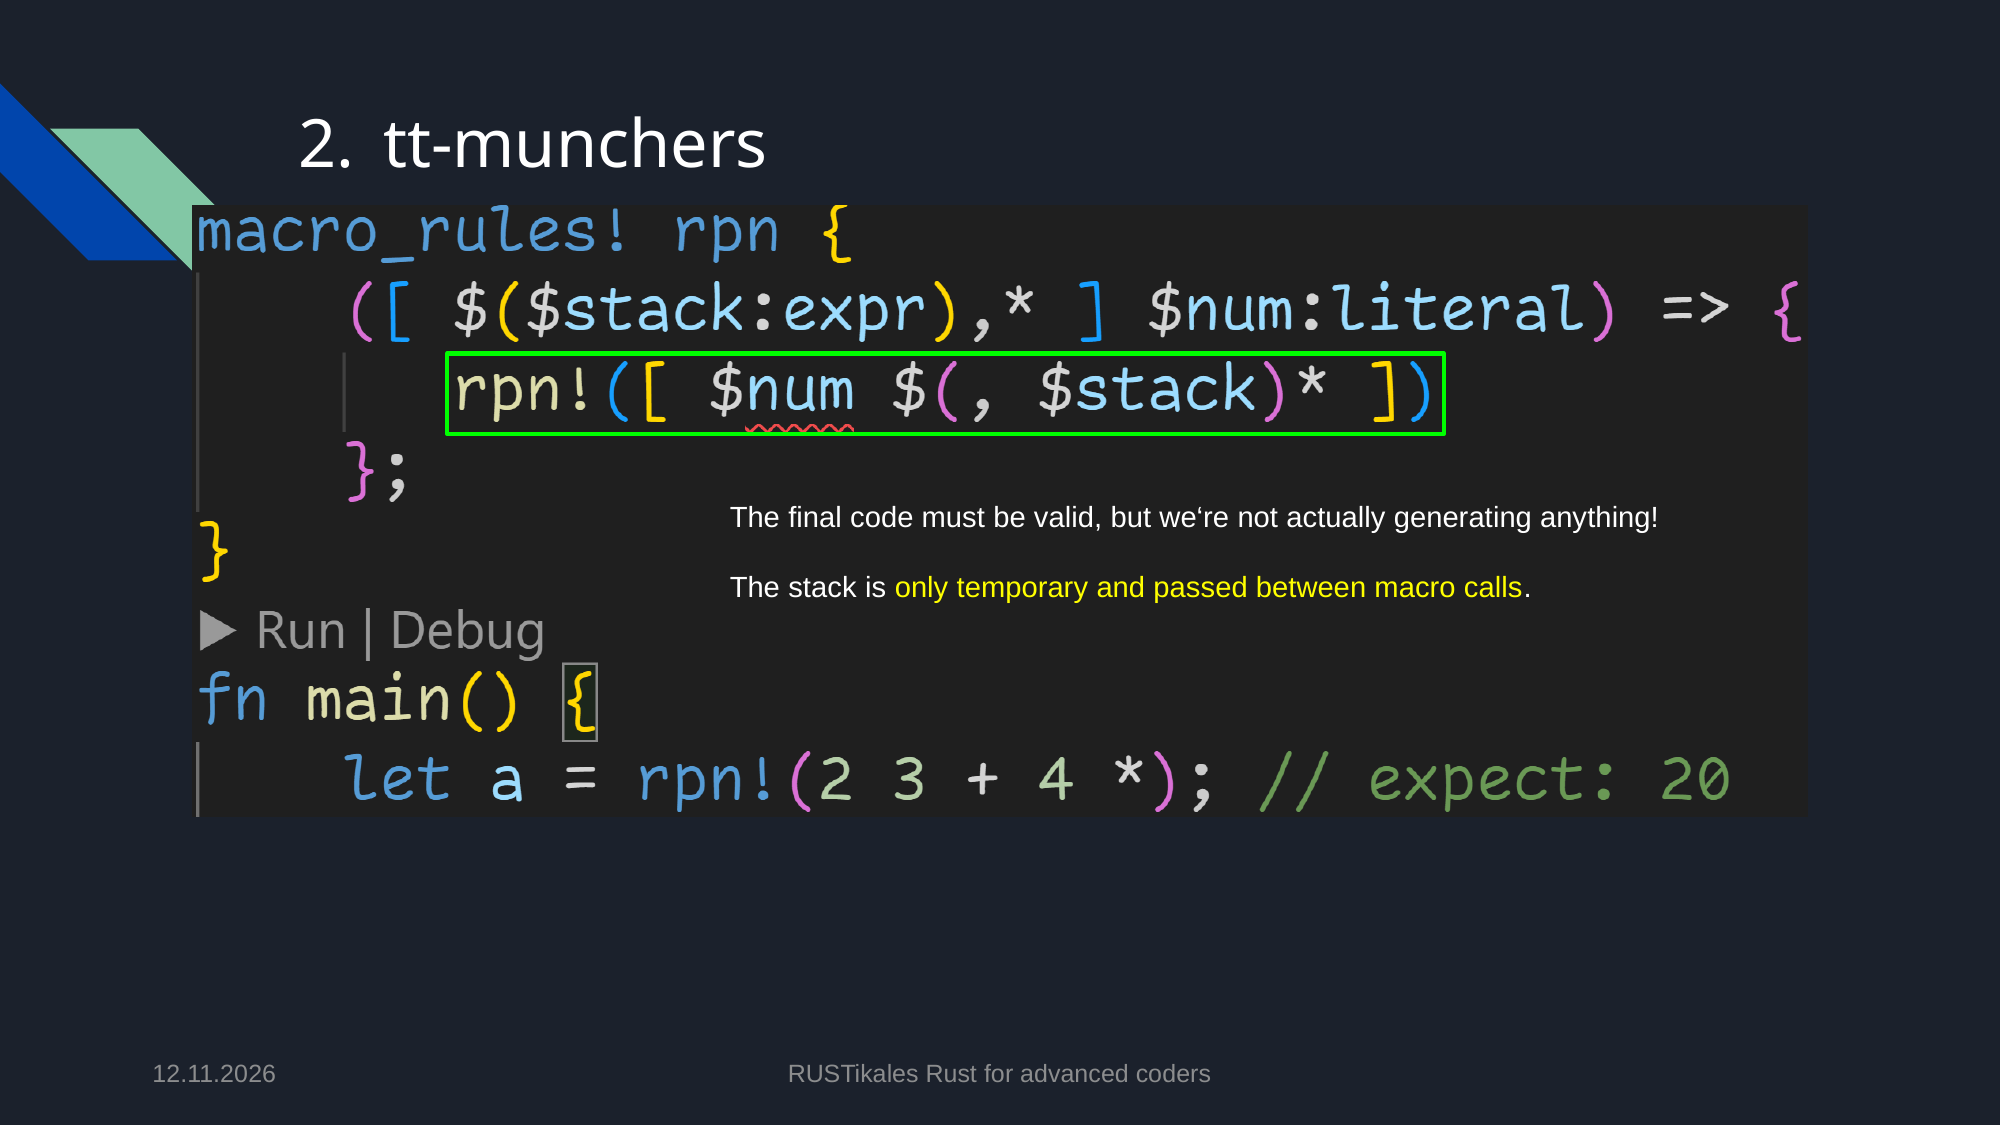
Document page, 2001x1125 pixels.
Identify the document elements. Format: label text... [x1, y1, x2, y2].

title tt-munchers [283, 86, 1824, 287]
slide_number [137, 1042, 588, 1103]
picture [191, 204, 1809, 817]
footer RUSTikales Rust for advanced coders [662, 1042, 1338, 1103]
